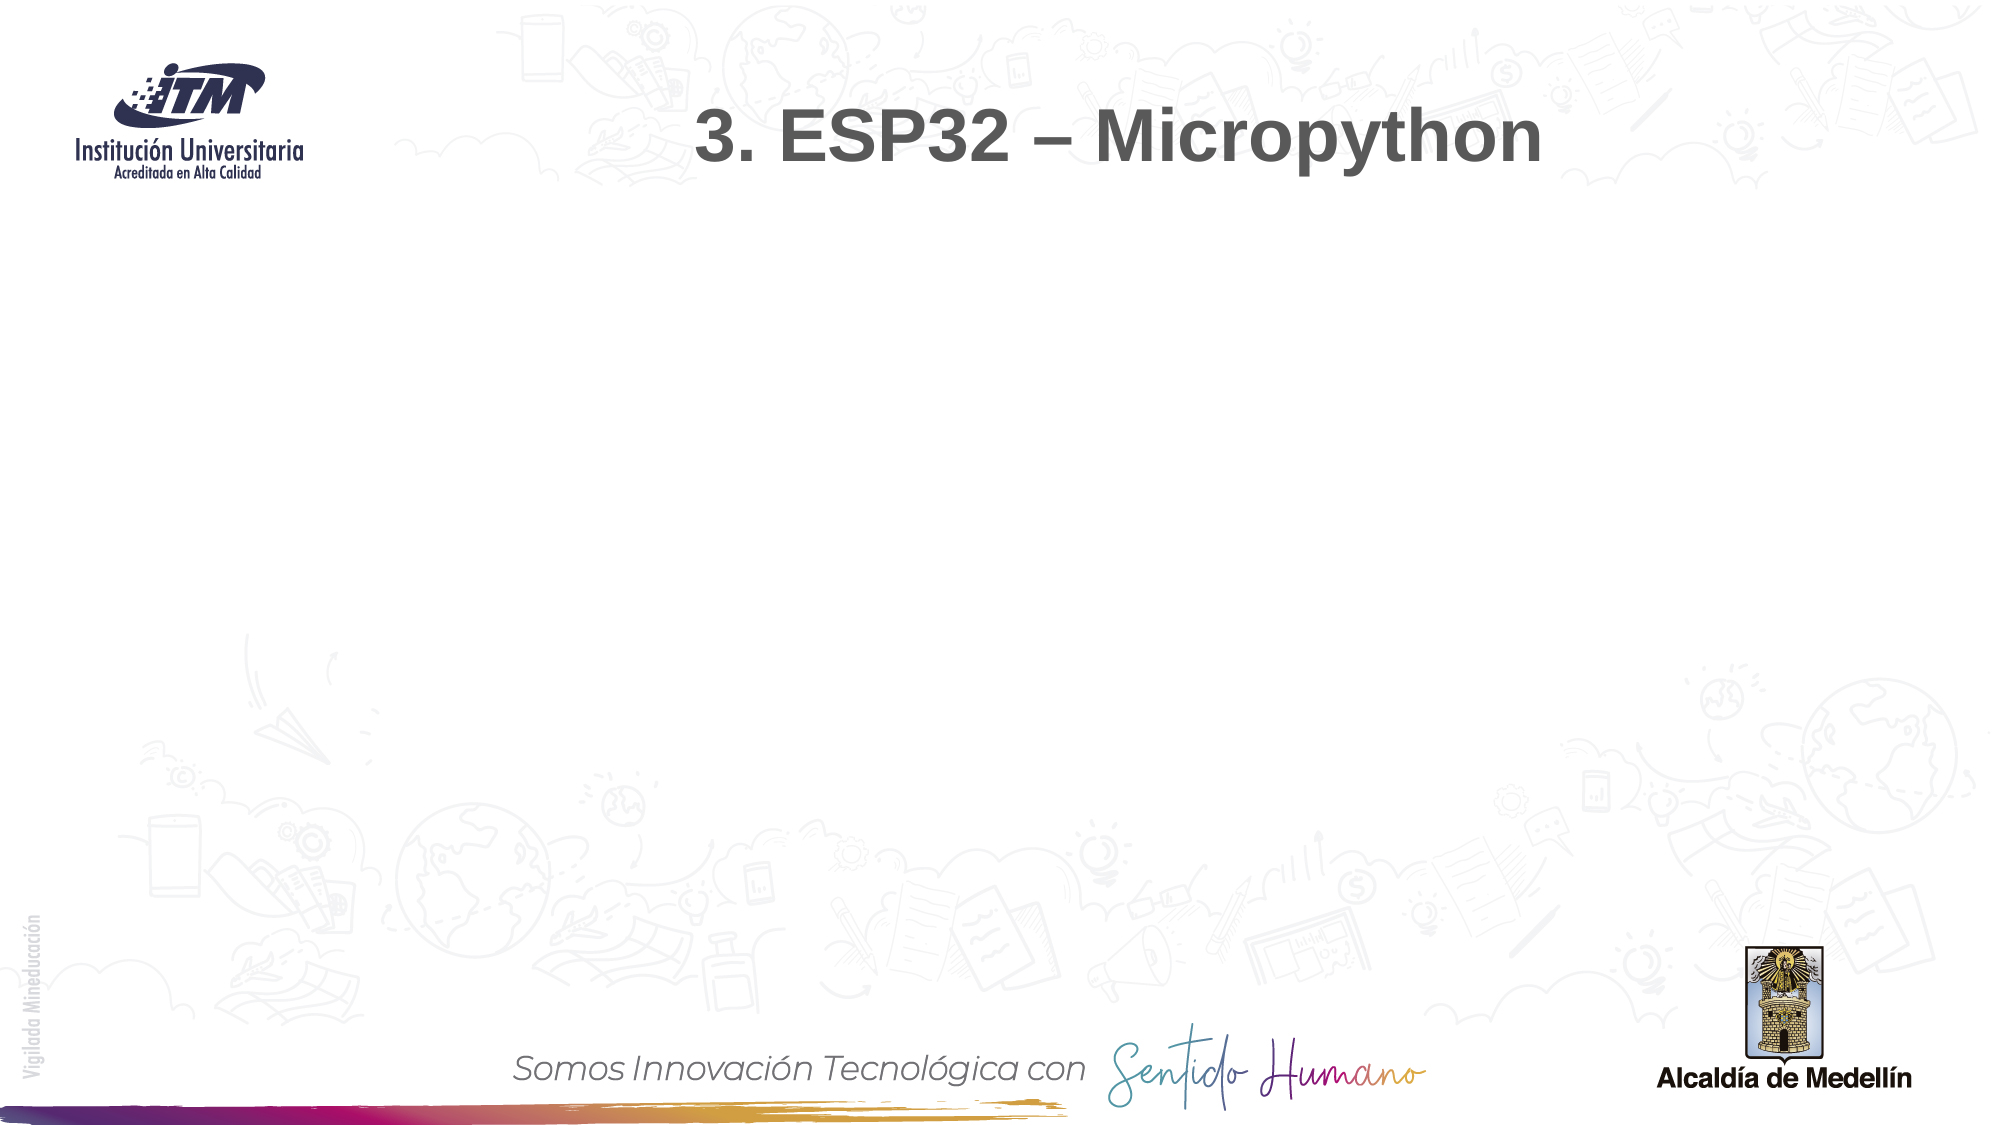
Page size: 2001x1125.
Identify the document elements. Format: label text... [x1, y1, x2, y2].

title 3. ESP32 – Micropython [350, 67, 1889, 207]
picture [0, 0, 2001, 1125]
